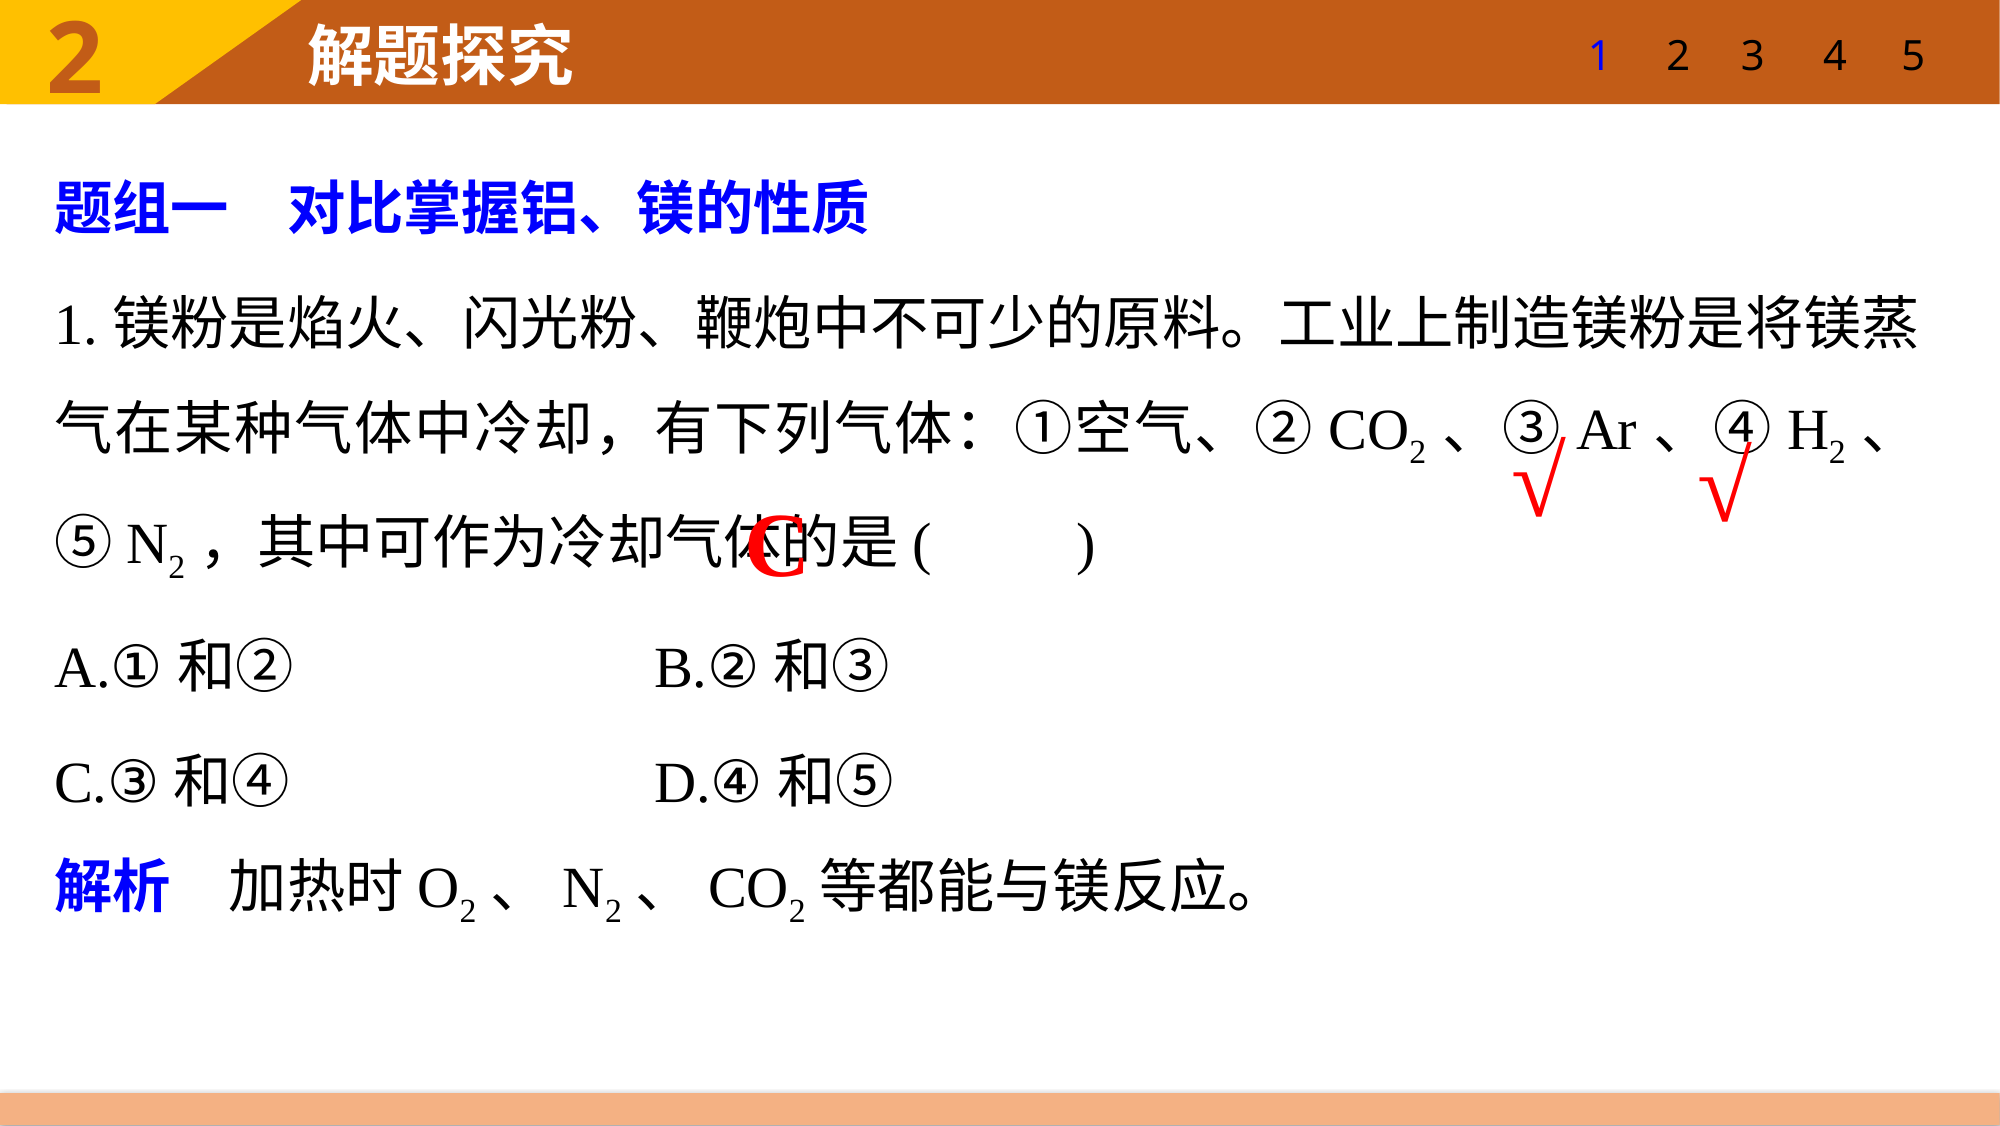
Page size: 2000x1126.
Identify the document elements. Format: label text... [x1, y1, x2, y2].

text_box 4 [1802, 6, 1868, 101]
text_box [0, 1092, 2000, 1126]
text_box √ [1496, 409, 1582, 544]
text_box C [729, 477, 826, 603]
text_box 1 [1566, 6, 1632, 101]
text_box 3 [1727, 6, 1785, 101]
text_box 题组一 对比掌握铝、镁的性质 1.镁粉是焰火、闪光粉、鞭炮中不可少的原料。工业上制造镁粉是将镁蒸气在某种气体中冷却，有下列气体：①空气、②CO2、③Ar、④H2、⑤N2，其中可作为冷却气体的是( ) A.①和② B.②和③ C.③和④ D.④和⑤ 解析 加热时O2、N2、CO2等都能与镁反应。 [34, 116, 1940, 939]
text_box 5 [1880, 6, 1946, 101]
text_box 2 [1649, 6, 1711, 101]
text_box √ [1682, 414, 1768, 550]
